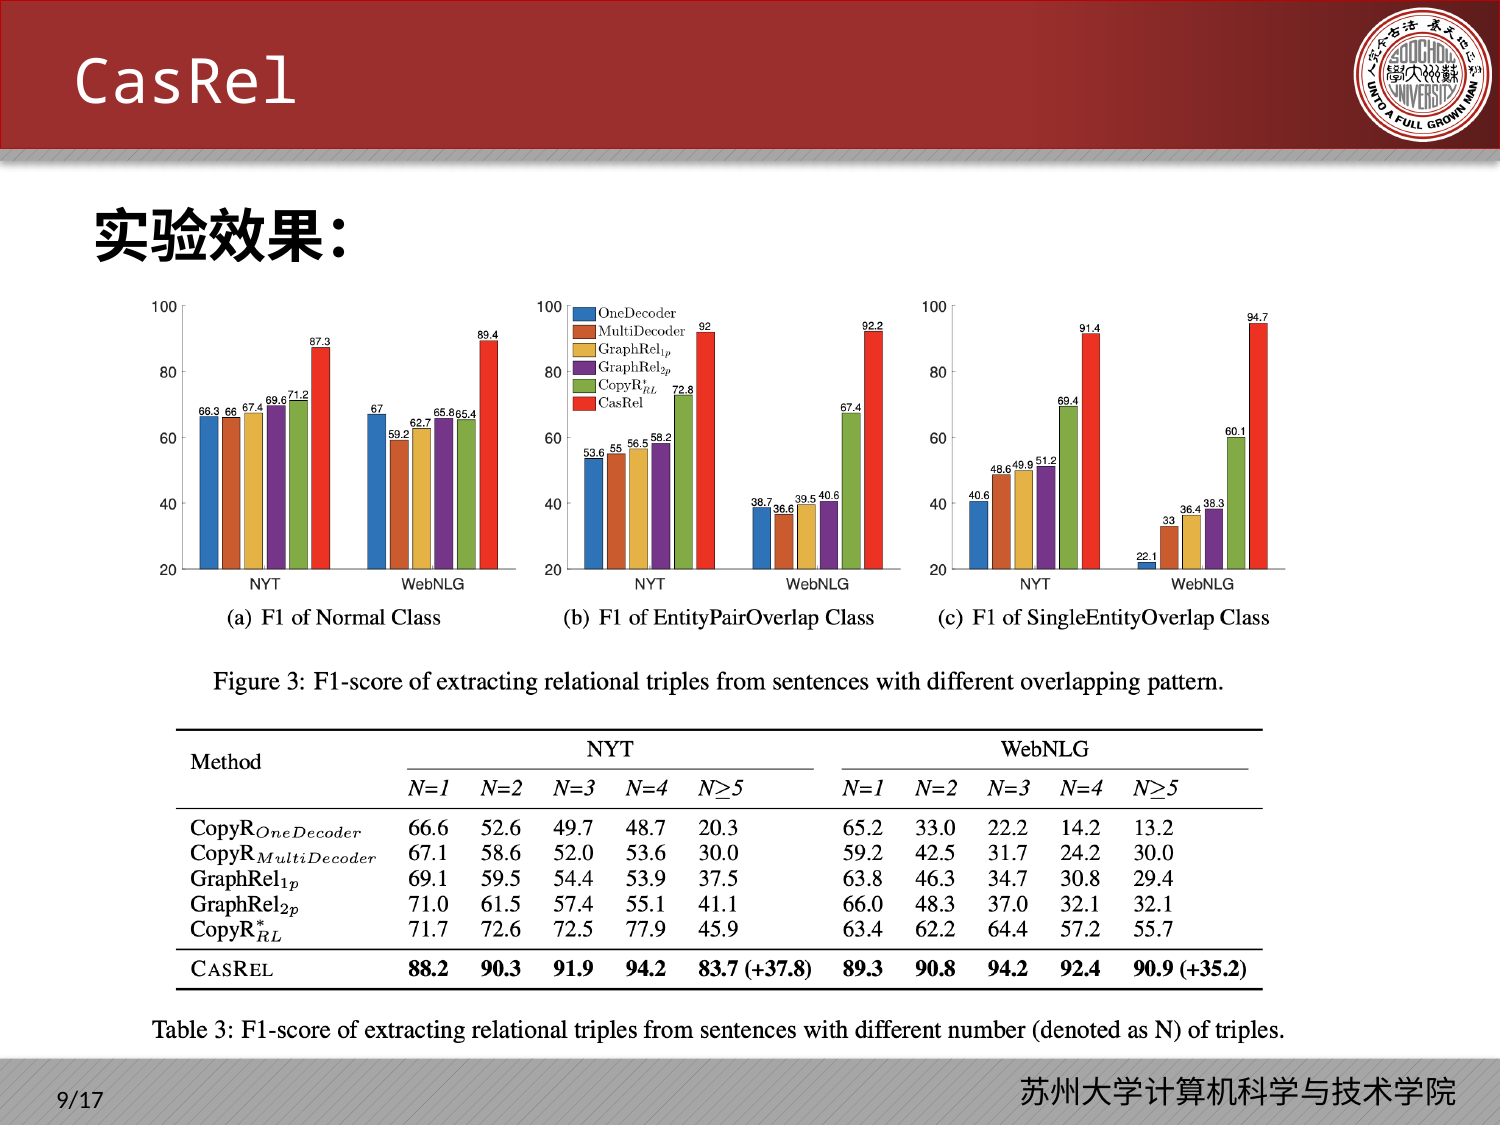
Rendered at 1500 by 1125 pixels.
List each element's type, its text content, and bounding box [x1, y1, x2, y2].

picture [108, 262, 1342, 1049]
list CasRel [58, 31, 1329, 126]
picture [1352, 6, 1494, 143]
text_box 实验效果： [77, 191, 465, 252]
